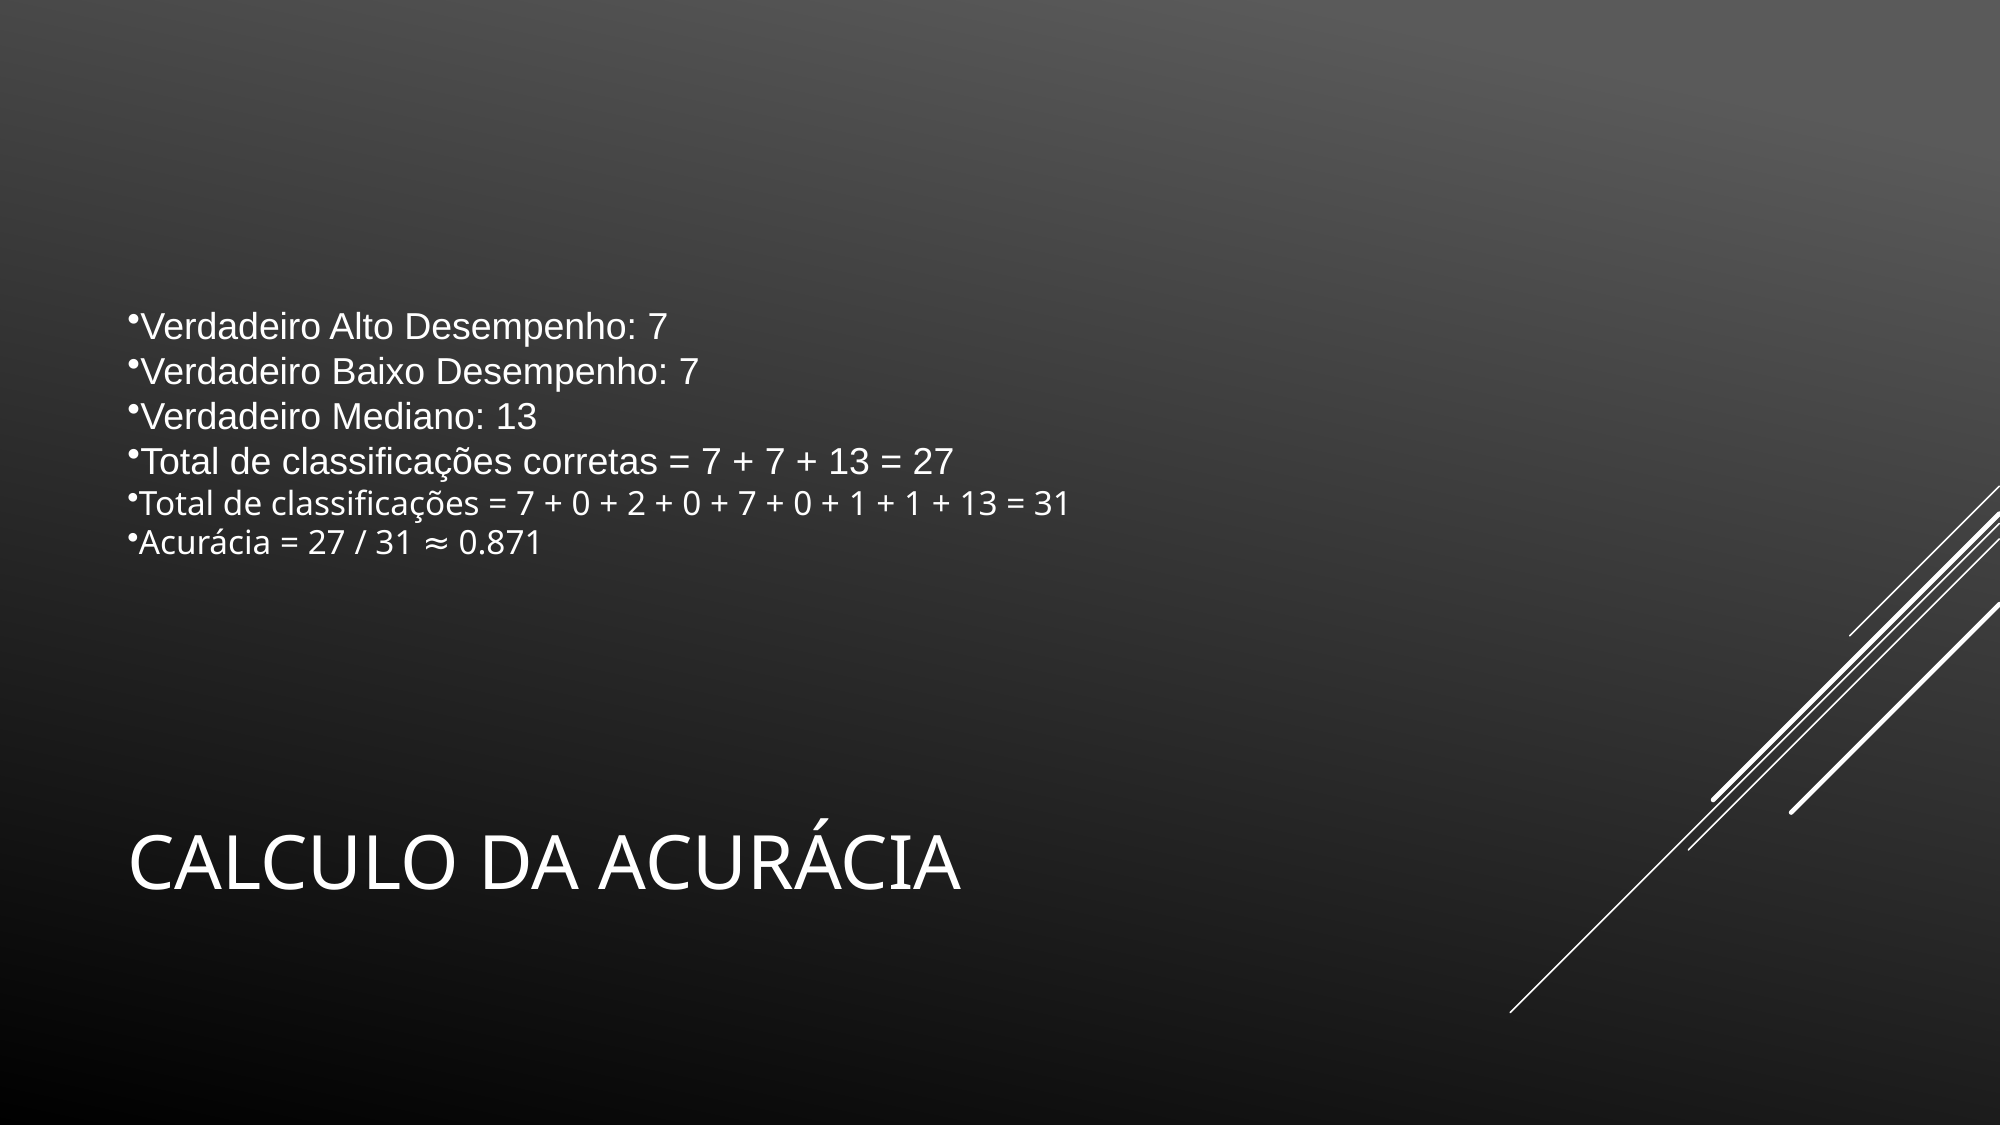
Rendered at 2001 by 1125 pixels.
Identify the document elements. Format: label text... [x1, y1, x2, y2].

title Calculo da acurácia [112, 736, 1513, 984]
list Verdadeiro Alto Desempenho: 7 Verdadeiro Baixo Desempenho: 7 Verdadeiro Mediano: 13 Total de classificações corretas = 7 + 7 + 13 = 27 Total de classificações = 7 + 0 + 2 + 0 + 7 + 0 + 1 + 1 + 13 = 31 Acurácia = 27 / 31 ≈ 0.871 [112, 82, 1143, 736]
